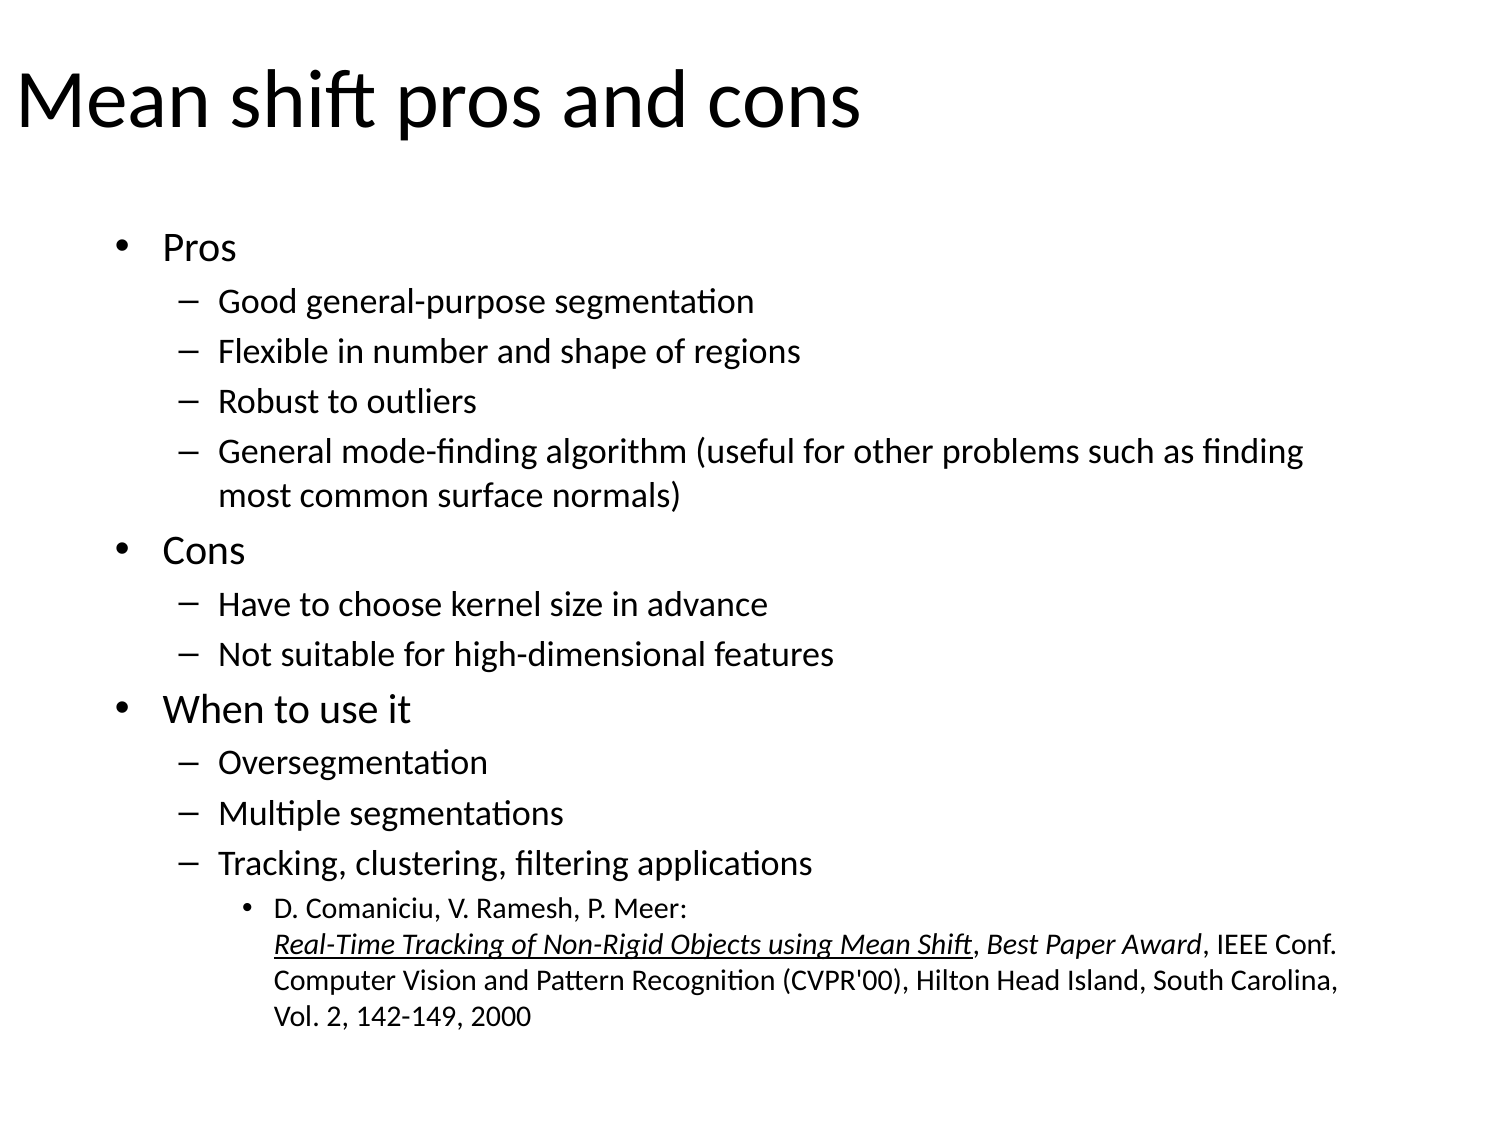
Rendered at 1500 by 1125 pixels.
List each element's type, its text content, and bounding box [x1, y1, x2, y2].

list Pros Good general-purpose segmentation Flexible in number and shape of regions Robust to outliers General mode-finding algorithm (useful for other problems such as finding most common surface normals) Cons Have to choose kernel size in advance Not suitable for high-dimensional features When to use it Oversegmentation Multiple segmentations Tracking, clustering, filtering applications D. Comaniciu, V. Ramesh, P. Meer: Real-Time Tracking of Non-Rigid Objects using Mean Shift, Best Paper Award, IEEE Conf. Computer Vision and Pattern Recognition (CVPR'00), Hilton Head Island, South Carolina, Vol. 2, 142-149, 2000 [99, 212, 1375, 1050]
title Mean shift pros and cons [0, 0, 1275, 188]
